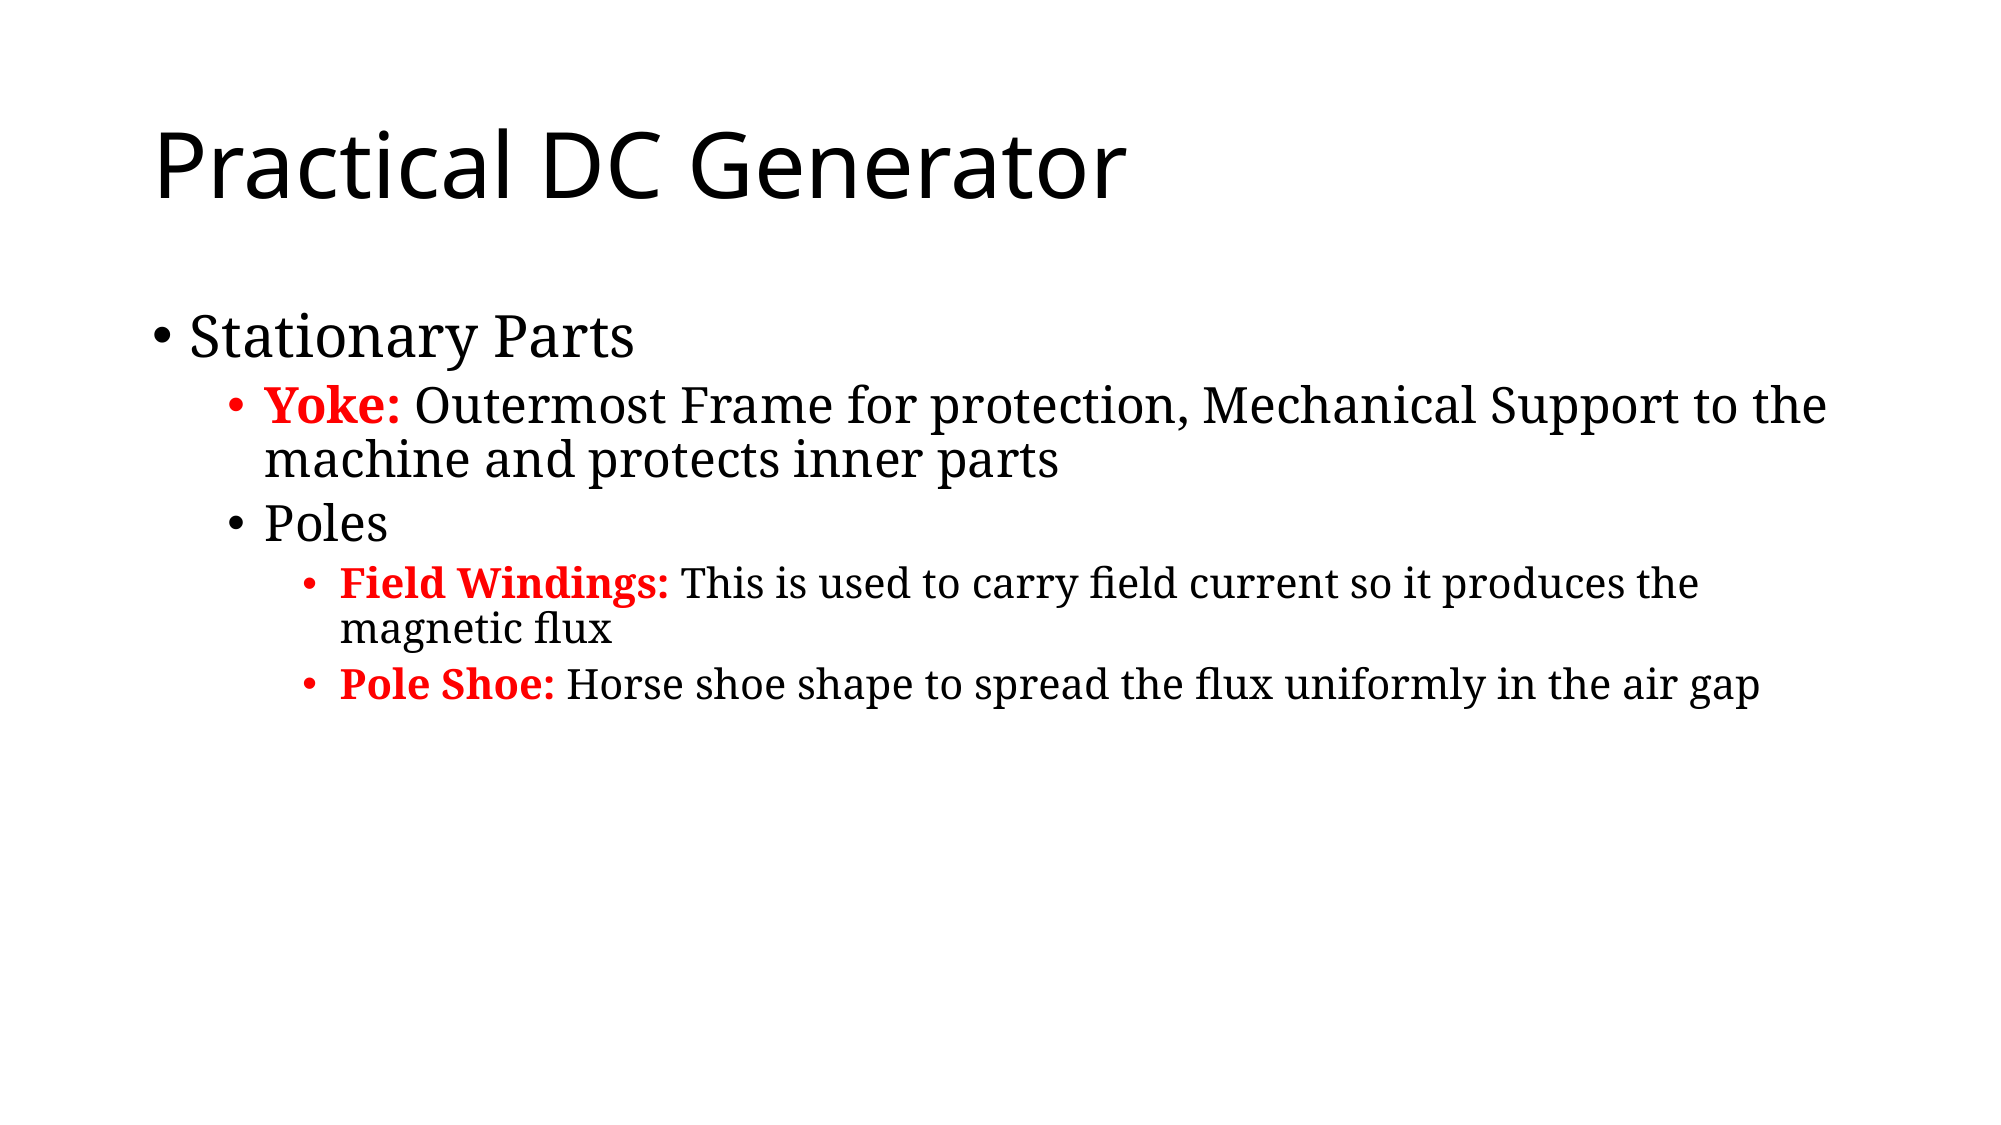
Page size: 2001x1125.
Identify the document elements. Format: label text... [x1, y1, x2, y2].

list Stationary Parts Yoke: Outermost Frame for protection, Mechanical Support to the machine and protects inner parts Poles Field Windings: This is used to carry field current so it produces the magnetic flux Pole Shoe: Horse shoe shape to spread the flux uniformly in the air gap [137, 299, 1863, 1014]
title Practical DC Generator [137, 59, 1863, 278]
